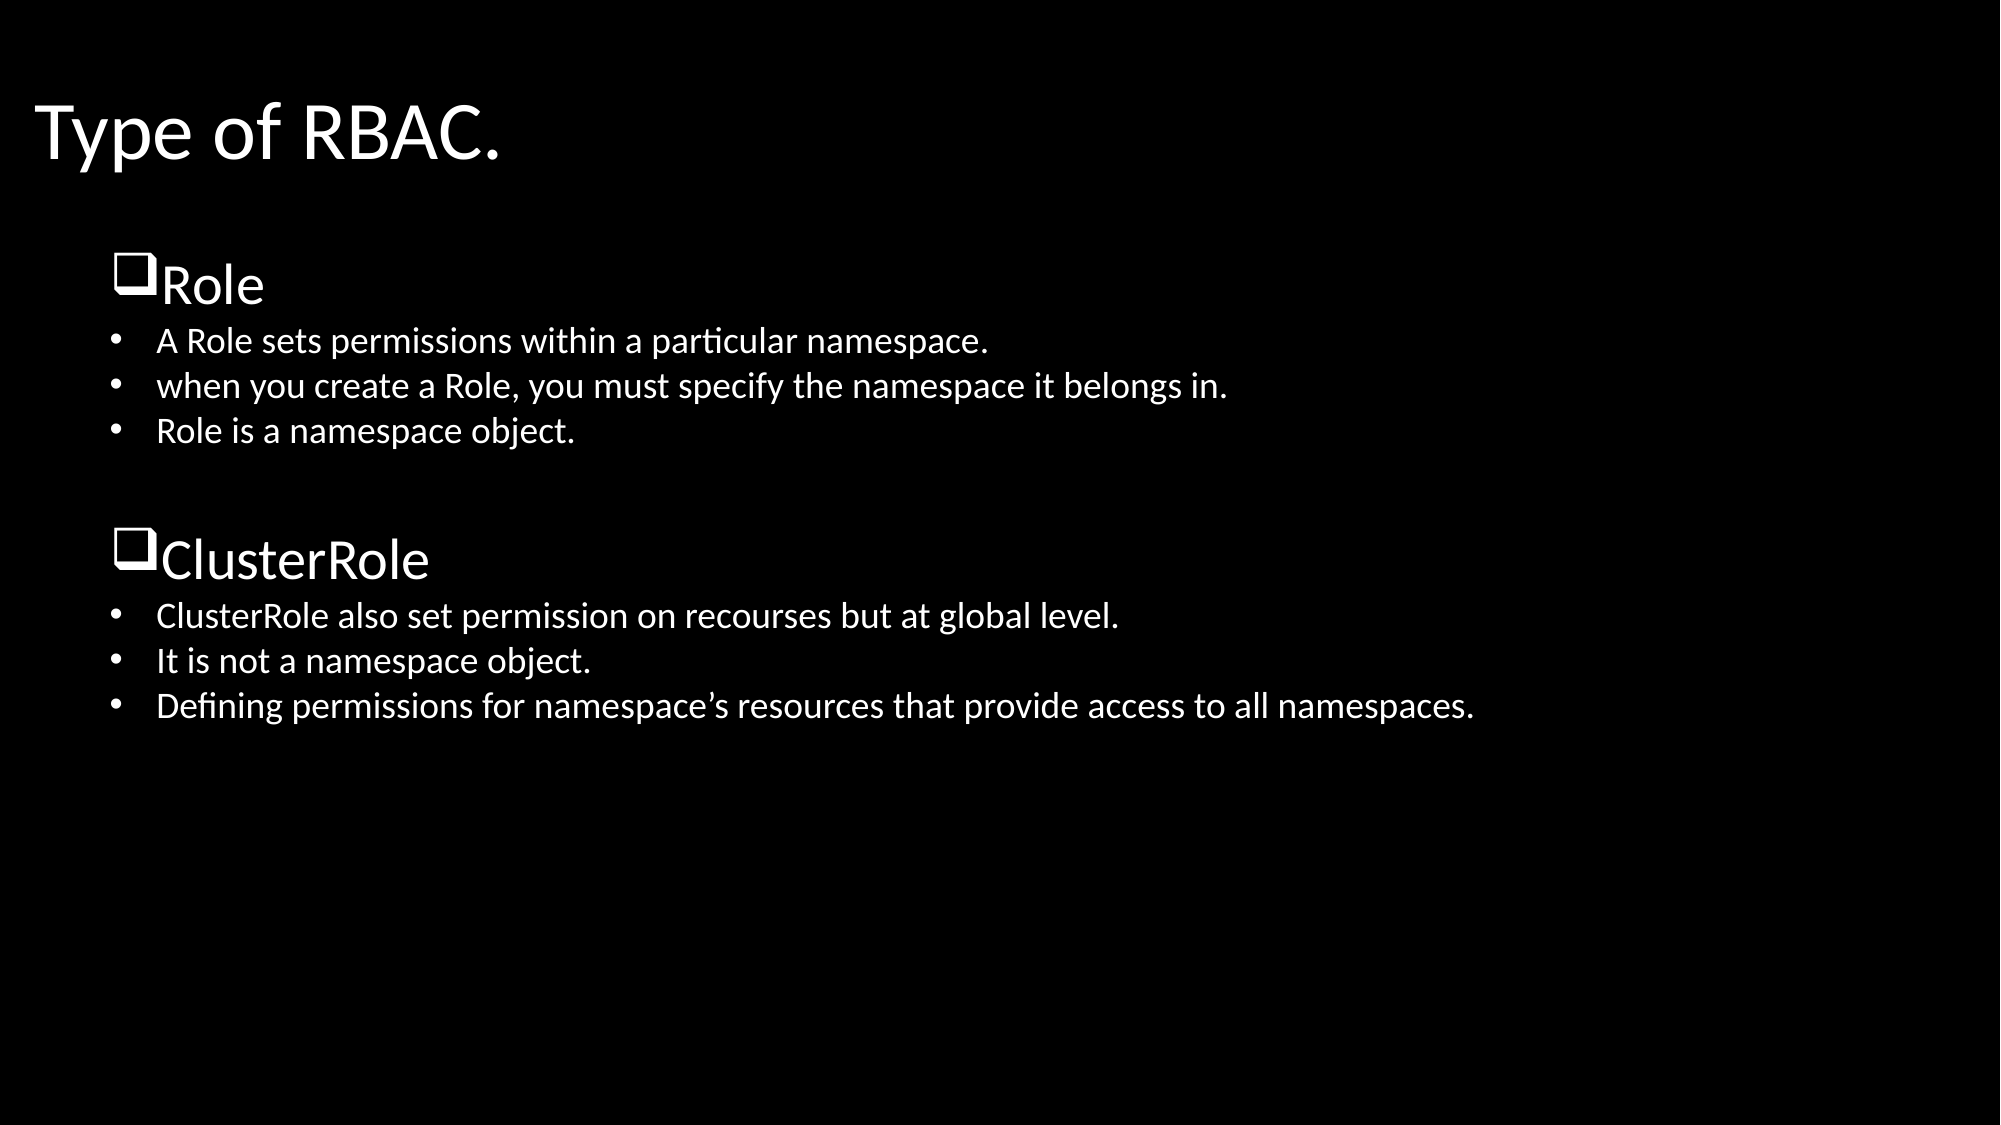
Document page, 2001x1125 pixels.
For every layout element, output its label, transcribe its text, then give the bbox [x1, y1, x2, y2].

text_box Type of RBAC. Role A Role sets permissions within a particular namespace. when you create a Role, you must specify the namespace it belongs in. Role is a namespace object. ClusterRole ClusterRole also set permission on recourses but at global level. It is not a namespace object. Defining permissions for namespace’s resources that provide access to all namespaces. [19, 68, 1985, 734]
